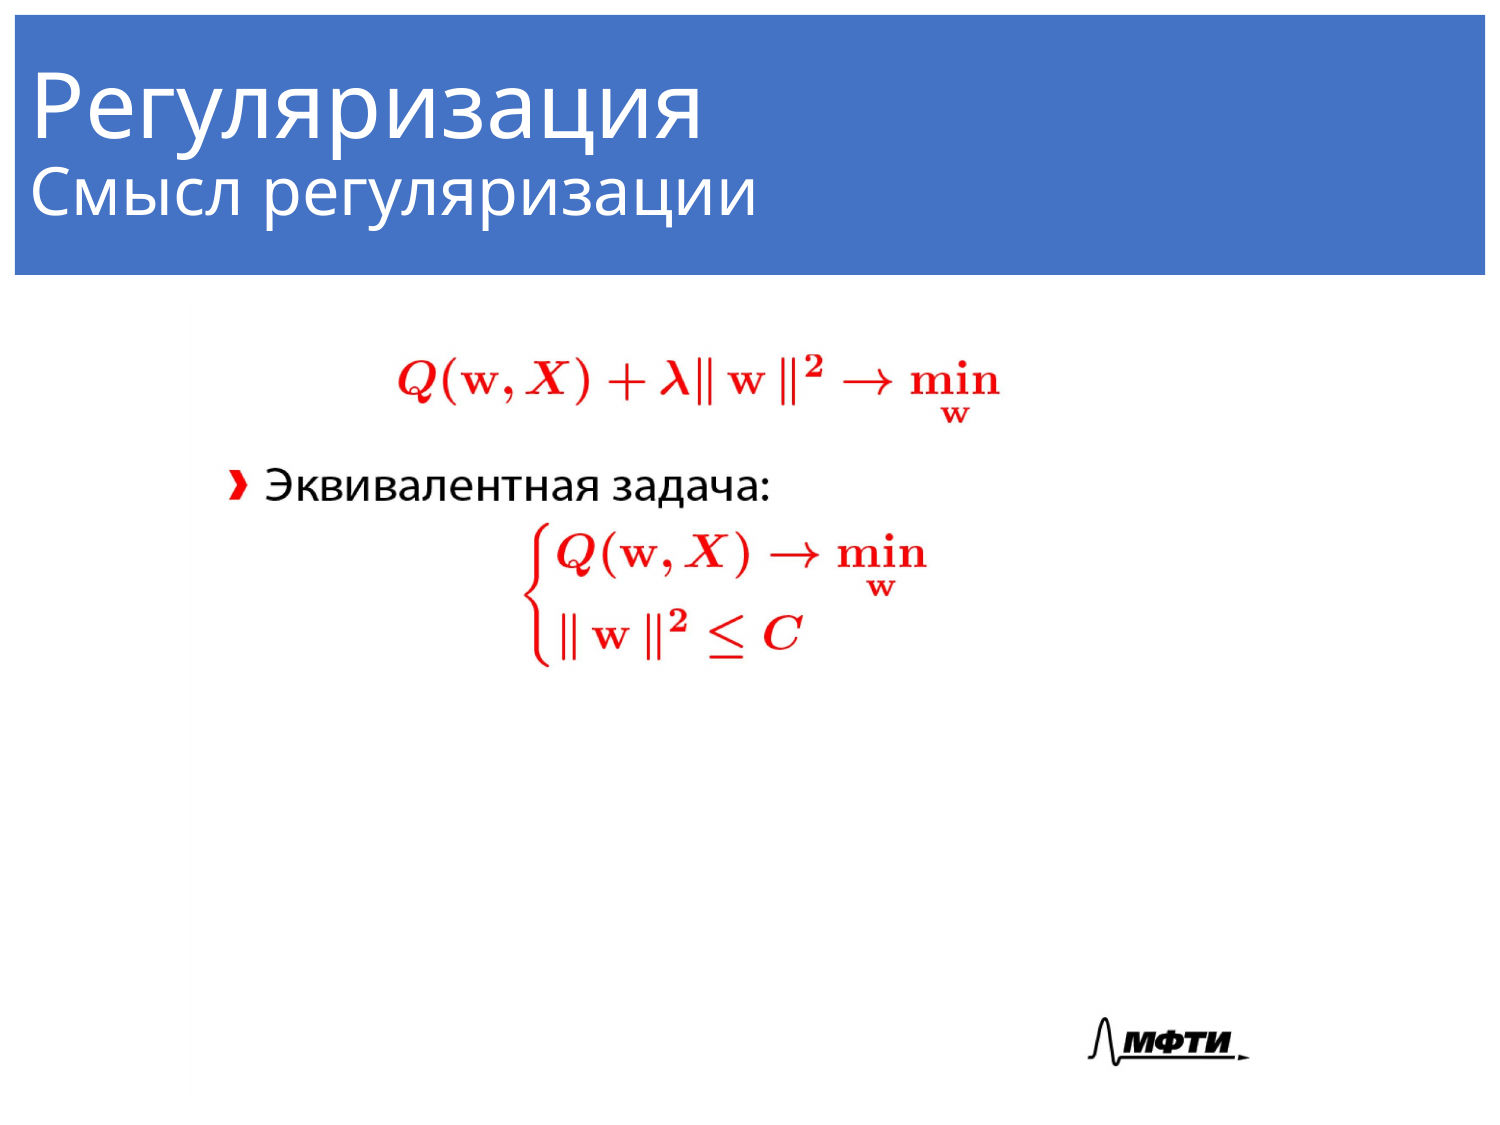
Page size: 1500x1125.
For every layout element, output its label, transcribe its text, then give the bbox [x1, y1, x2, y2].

picture [189, 304, 1293, 1102]
title Регуляризация Смысл регуляризации [14, 14, 1486, 275]
